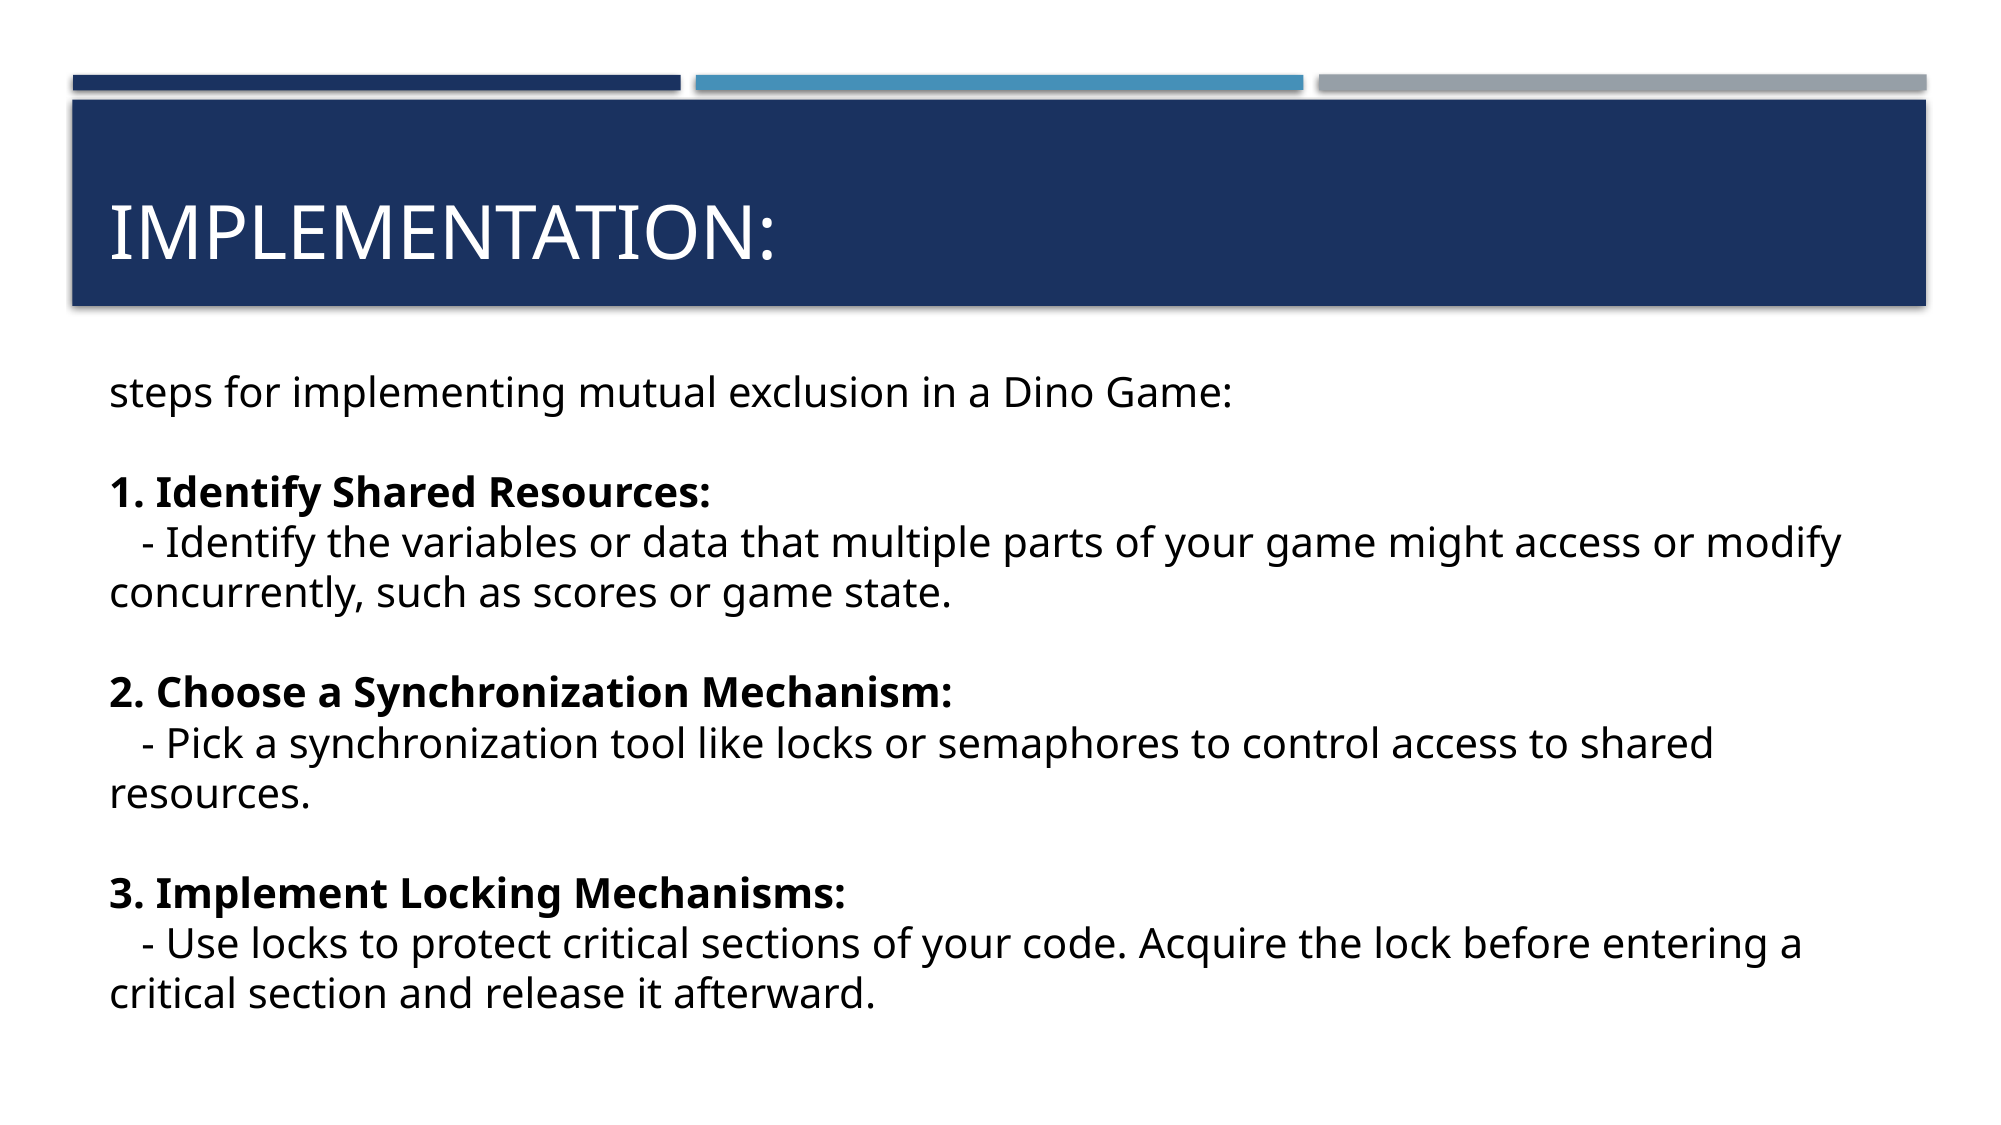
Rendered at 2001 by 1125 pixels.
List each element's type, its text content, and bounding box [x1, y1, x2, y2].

text_box steps for implementing mutual exclusion in a Dino Game: 1. Identify Shared Resources: - Identify the variables or data that multiple parts of your game might access or modify concurrently, such as scores or game state. 2. Choose a Synchronization Mechanism: - Pick a synchronization tool like locks or semaphores to control access to shared resources. 3. Implement Locking Mechanisms: - Use locks to protect critical sections of your code. Acquire the lock before entering a critical section and release it afterward. [94, 358, 1858, 1074]
title Implementation: [94, 119, 1904, 282]
